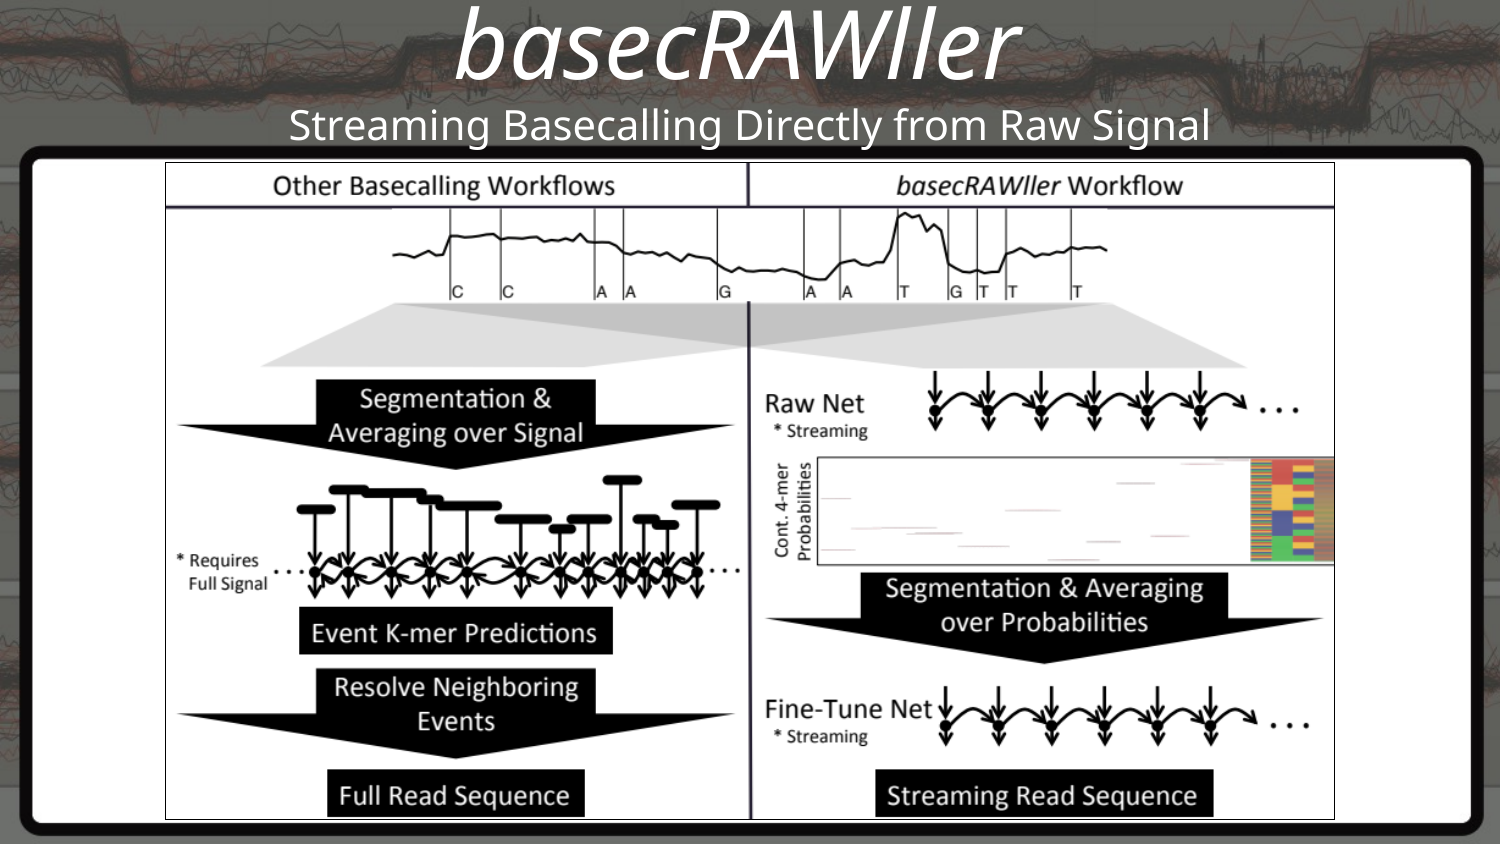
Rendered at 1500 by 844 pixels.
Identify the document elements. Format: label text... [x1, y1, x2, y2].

title basecRAWller Streaming Basecalling Directly from Raw Signal [0, 0, 1500, 137]
picture [0, 137, 1500, 844]
